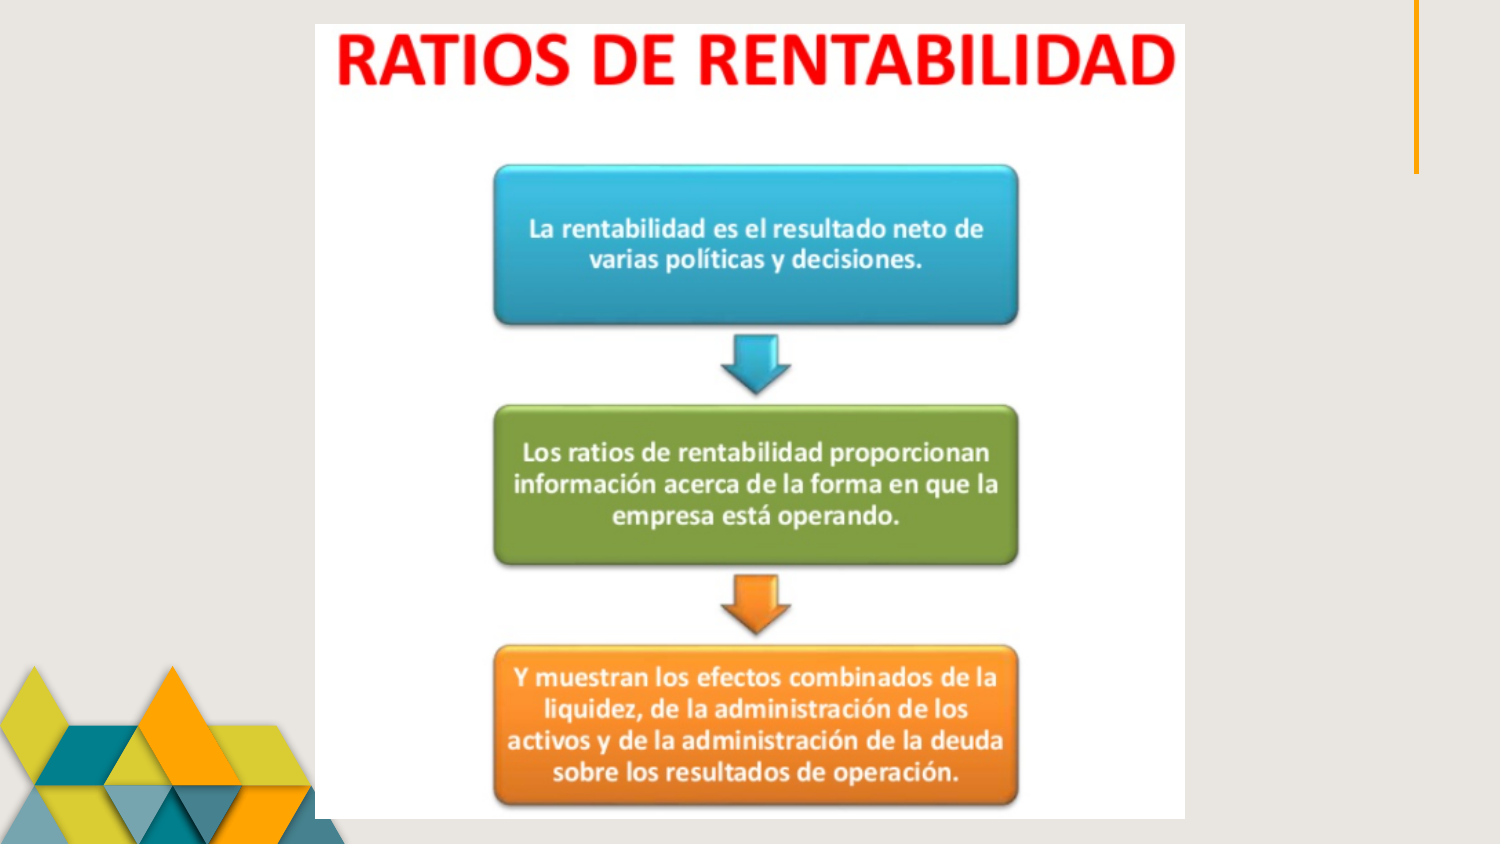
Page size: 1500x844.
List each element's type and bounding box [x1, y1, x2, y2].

picture [314, 24, 1185, 819]
